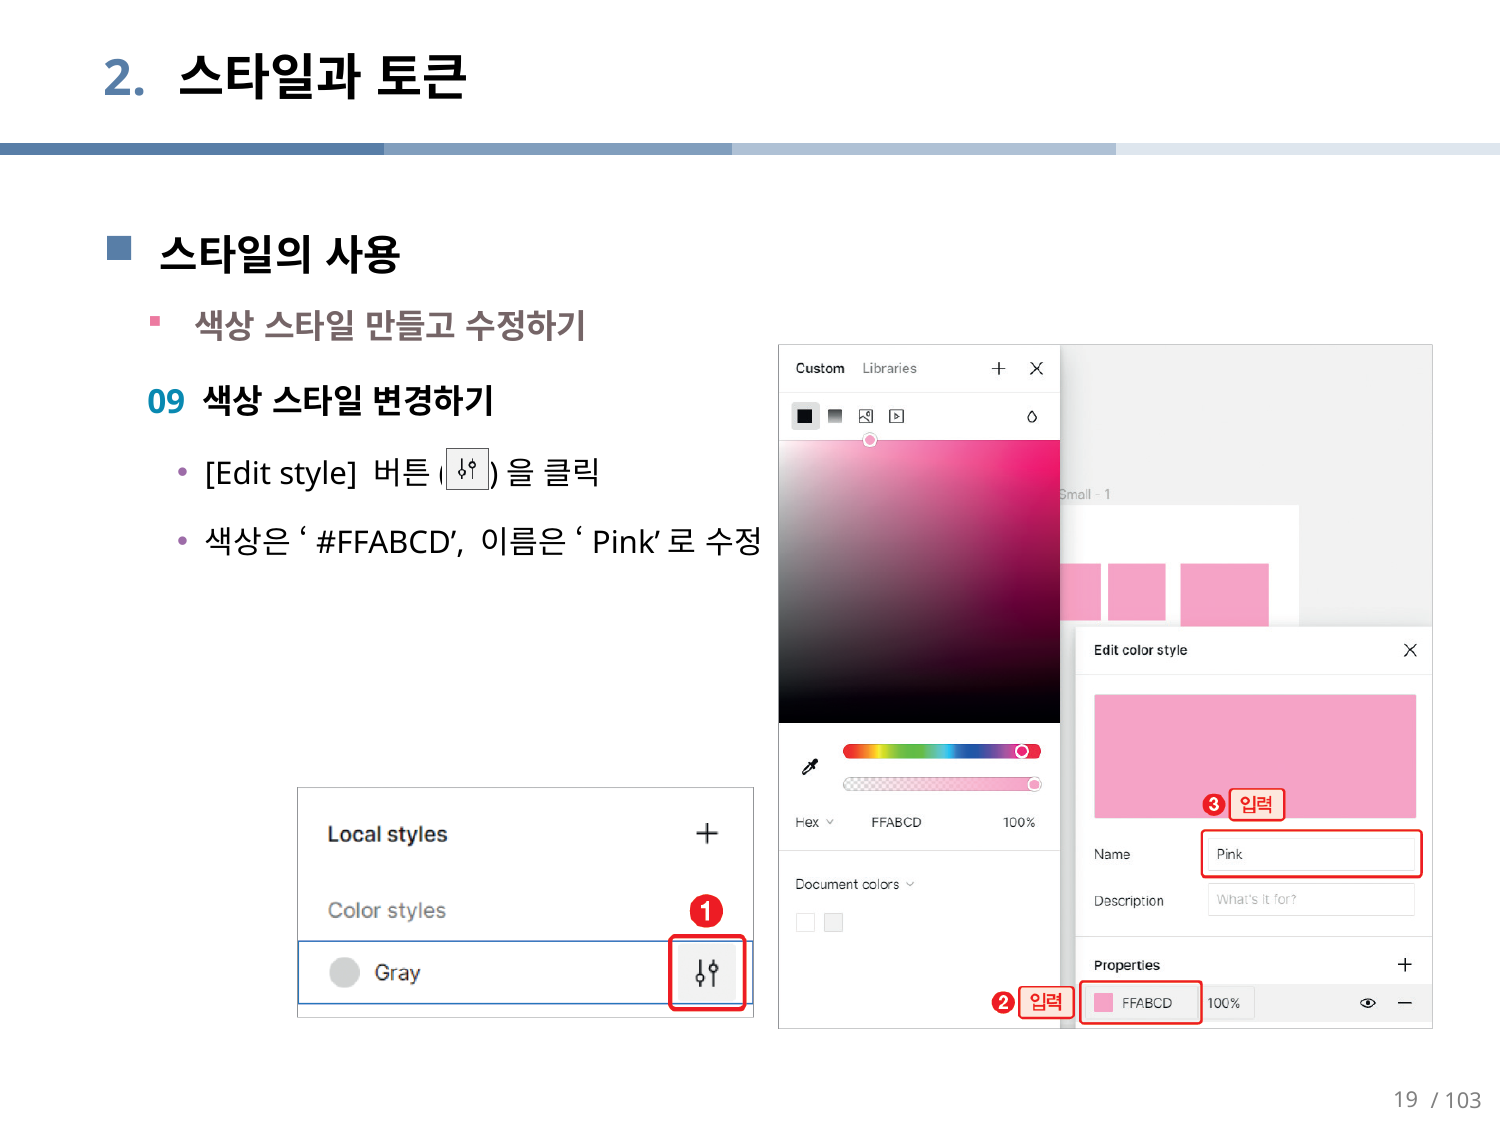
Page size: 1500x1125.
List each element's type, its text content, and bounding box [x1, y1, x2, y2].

picture [442, 444, 491, 492]
list 스타일의 사용 색상 스타일 만들고 수정하기 09 색상 스타일 변경하기 [Edit style] 버튼( )을 클릭 색상은 ‘#FFABCD’, 이름은 ‘Pink’로 수정 [88, 196, 1436, 1083]
title 스타일과 토큰 [88, 30, 1211, 121]
picture [288, 774, 763, 1024]
picture [773, 337, 1439, 1036]
